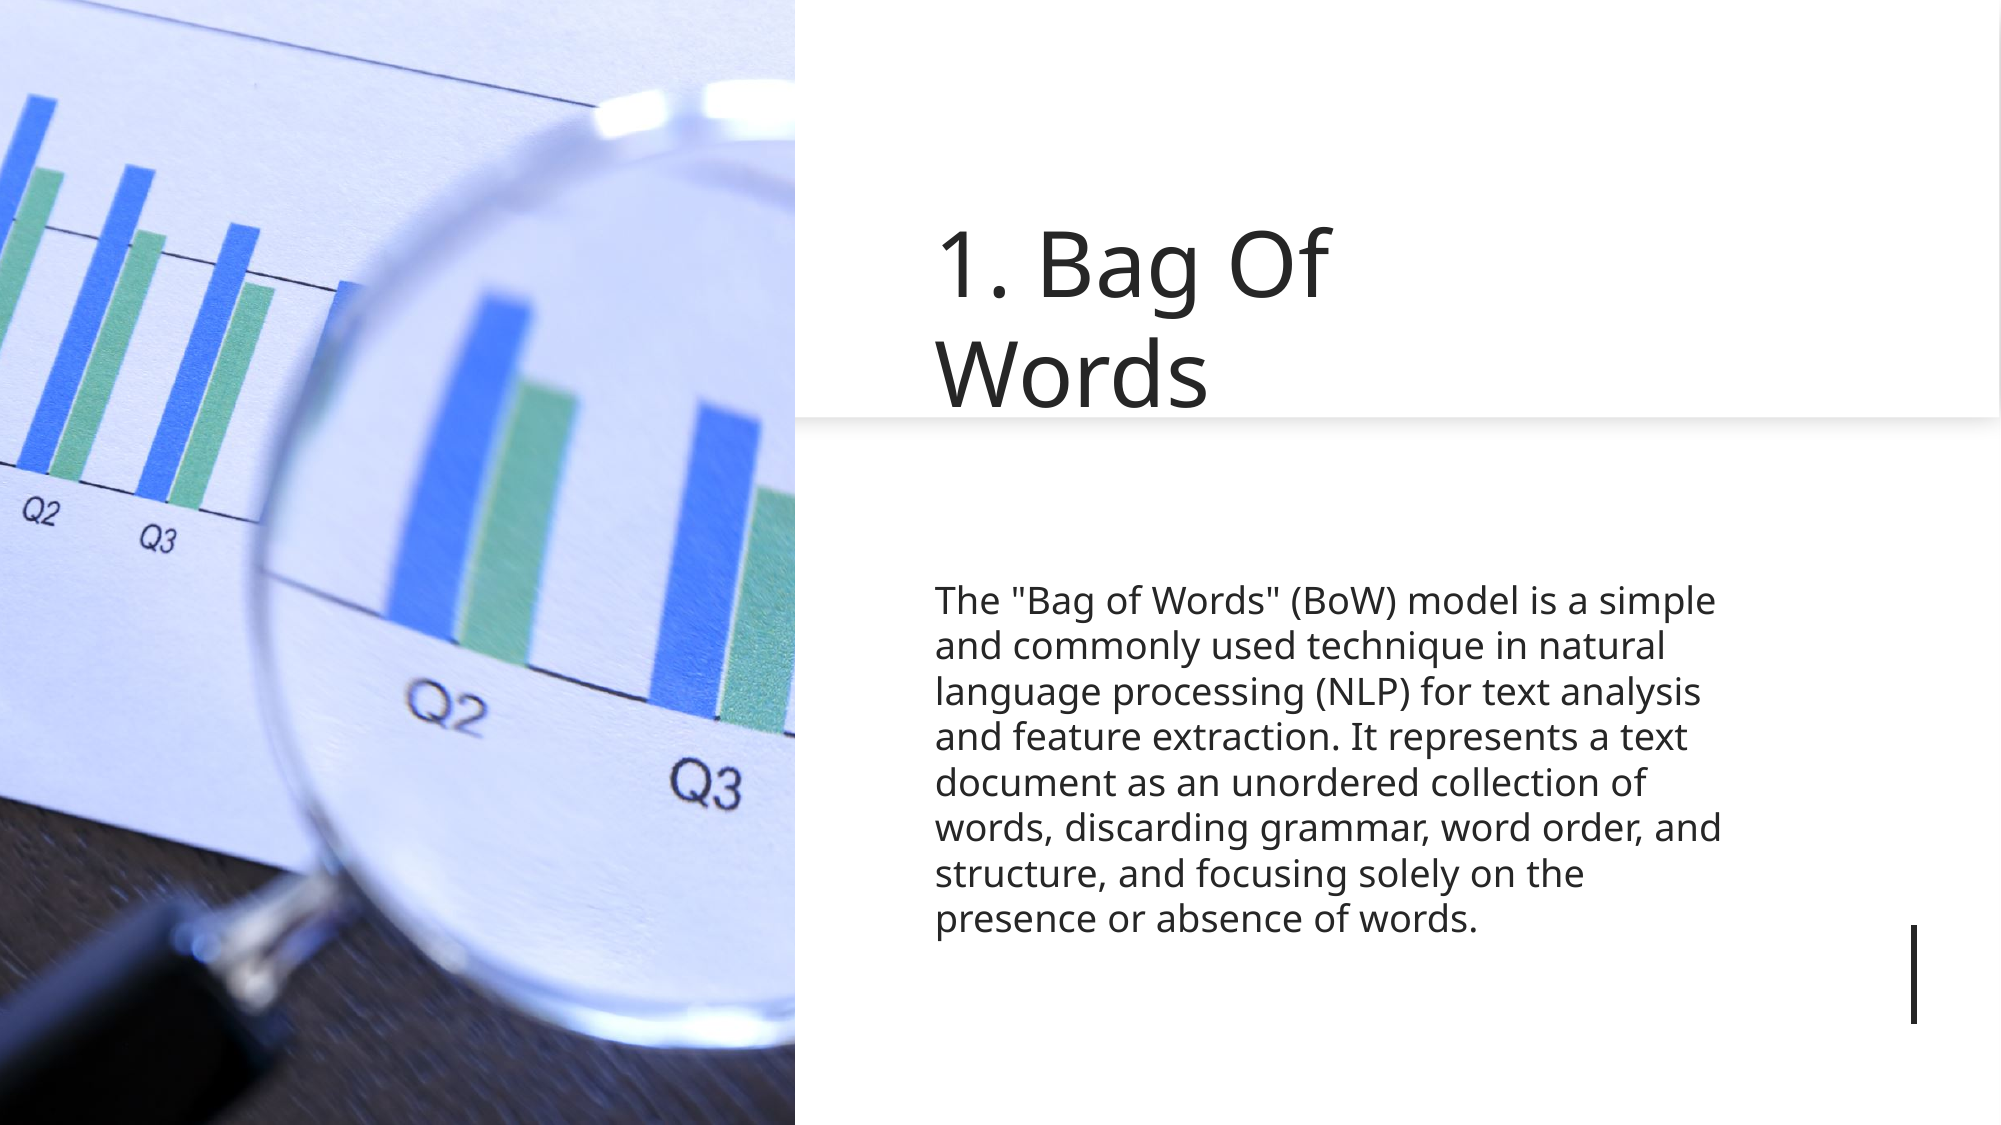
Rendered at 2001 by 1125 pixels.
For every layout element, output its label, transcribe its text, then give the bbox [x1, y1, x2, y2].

picture [0, 0, 795, 1125]
list The "Bag of Words" (BoW) model is a simple and commonly used technique in natural language processing (NLP) for text analysis and feature extraction. It represents a text document as an unordered collection of words, discarding grammar, word order, and structure, and focusing solely on the presence or absence of words. [919, 568, 1742, 987]
title 1. Bag Of Words [919, 140, 1637, 491]
